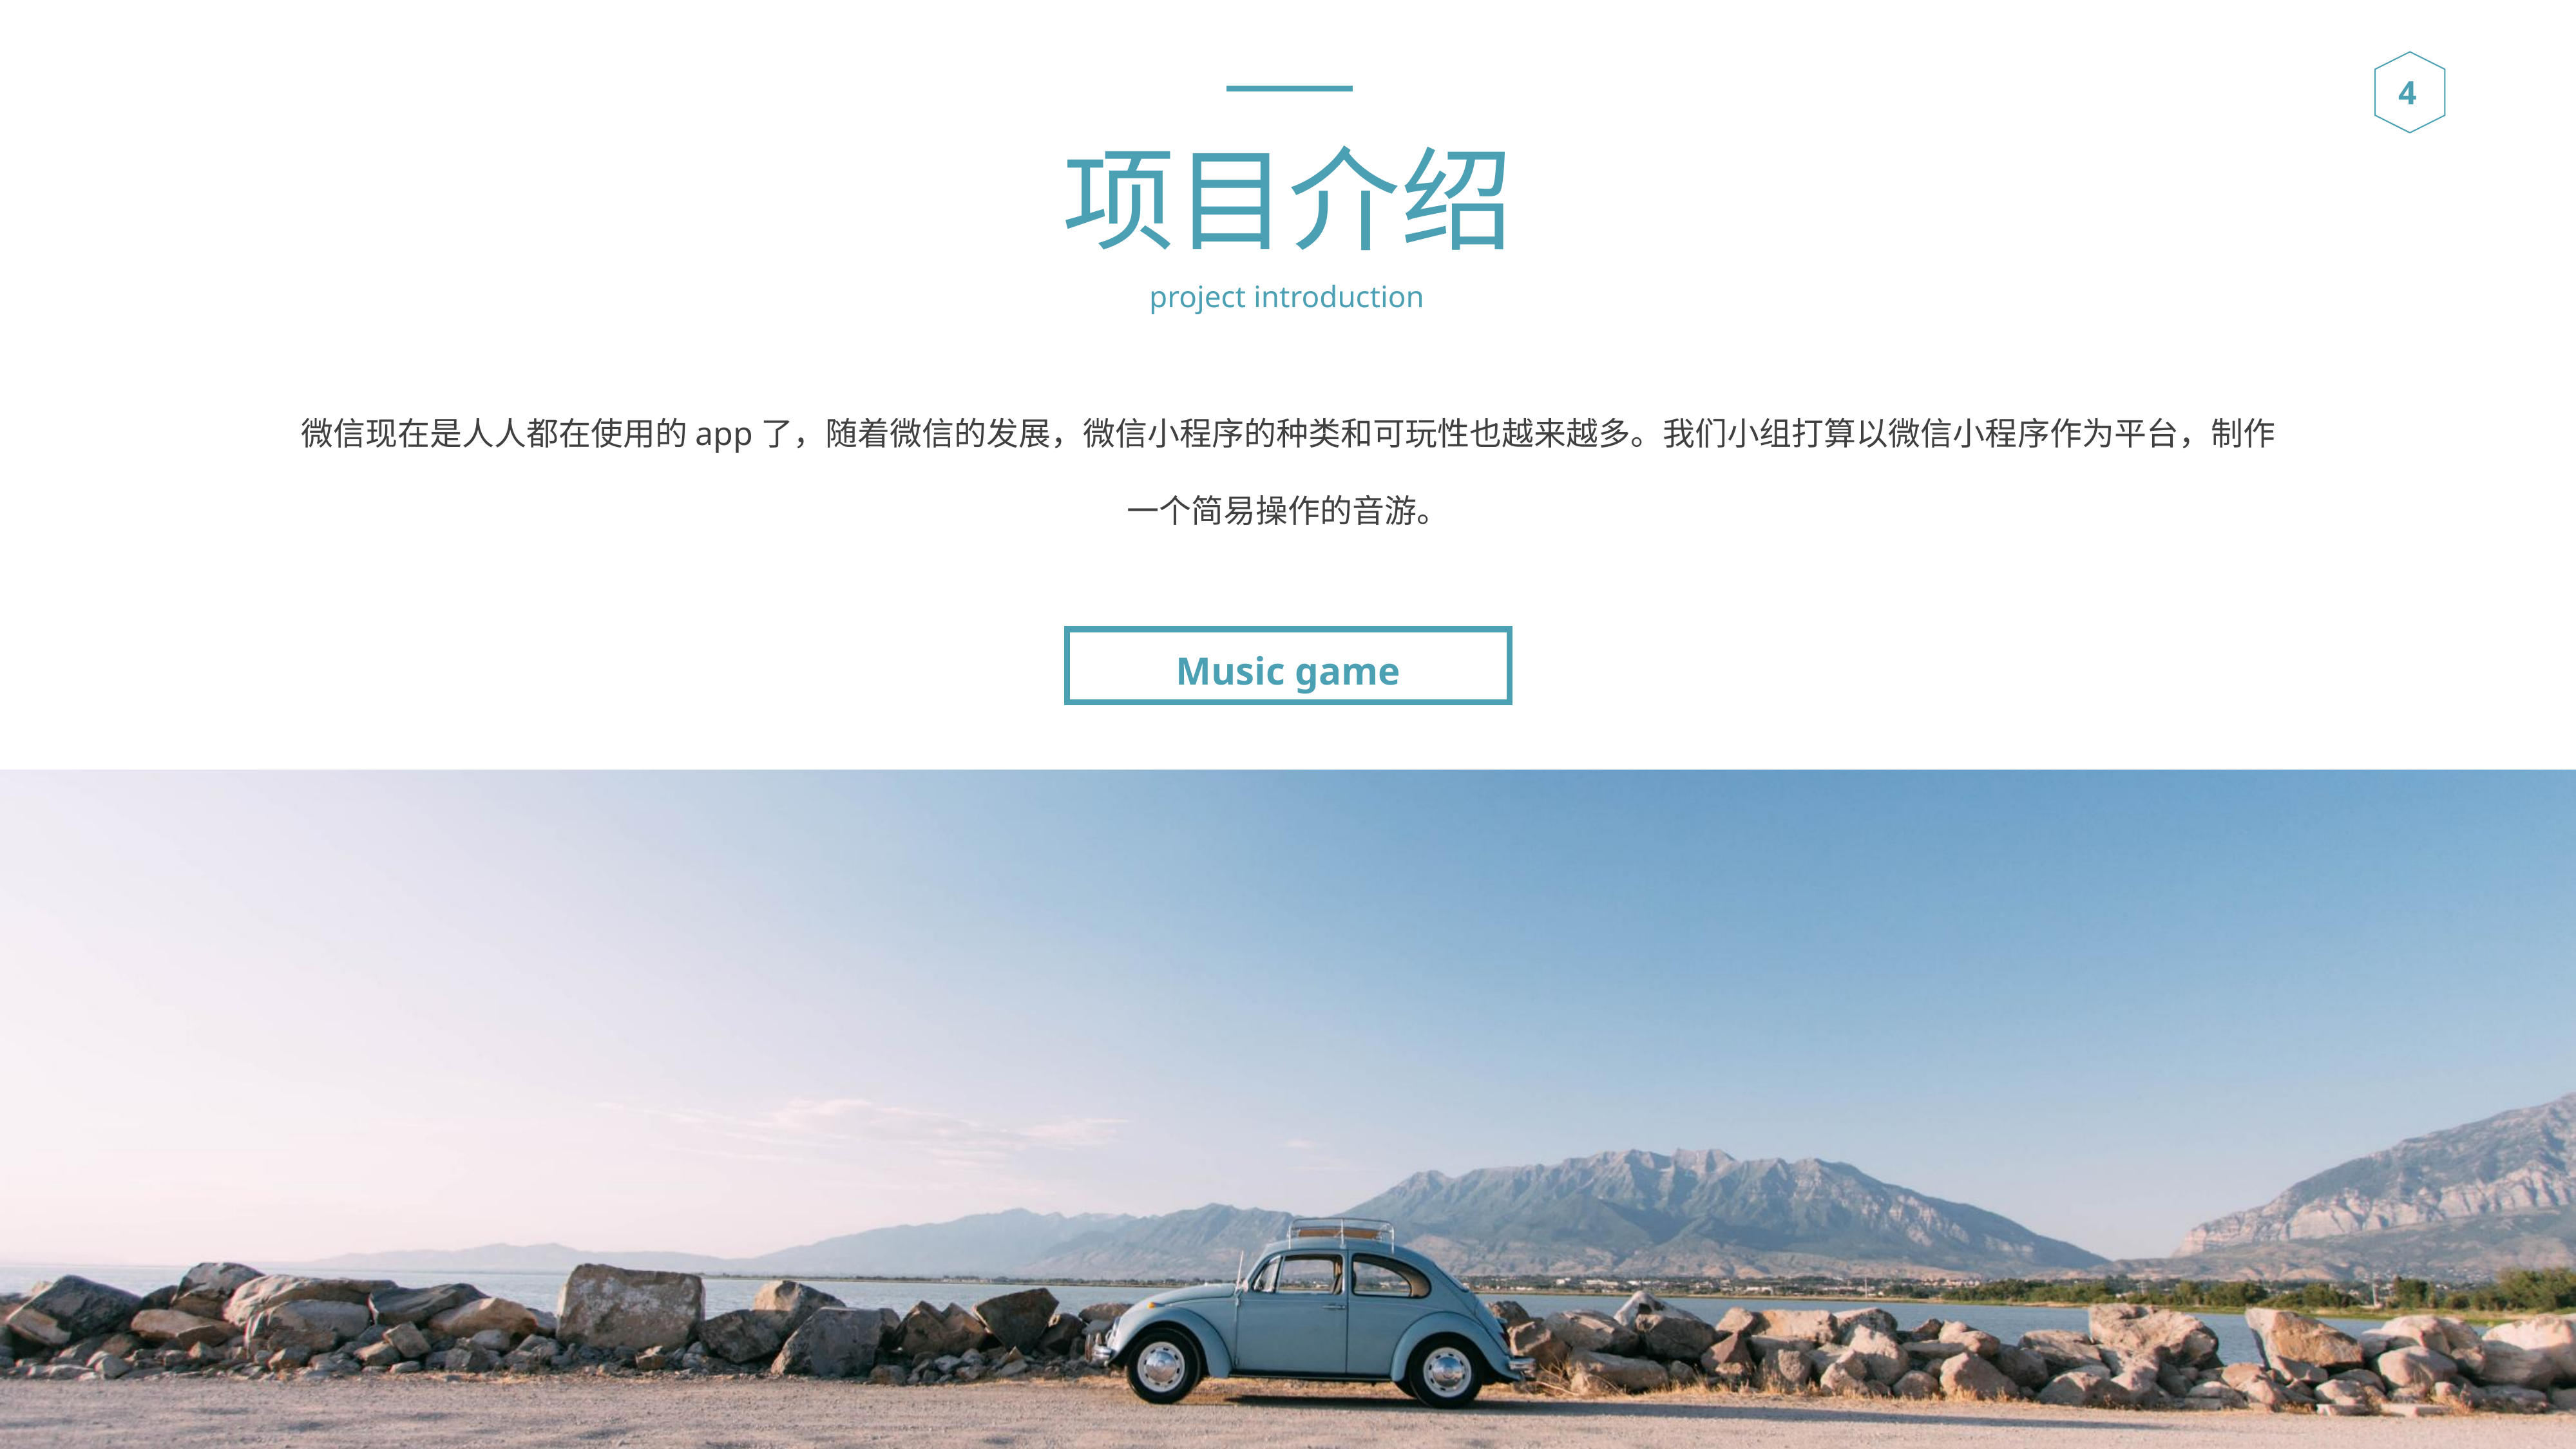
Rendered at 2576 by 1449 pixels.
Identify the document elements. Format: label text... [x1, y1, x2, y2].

picture [0, 770, 2576, 1449]
text_box 微信现在是人人都在使用的app了，随着微信的发展，微信小程序的种类和可玩性也越来越多。我们小组打算以微信小程序作为平台，制作一个简易操作的音游。 [285, 370, 2291, 534]
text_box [1050, 88, 1525, 318]
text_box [1067, 629, 1510, 703]
